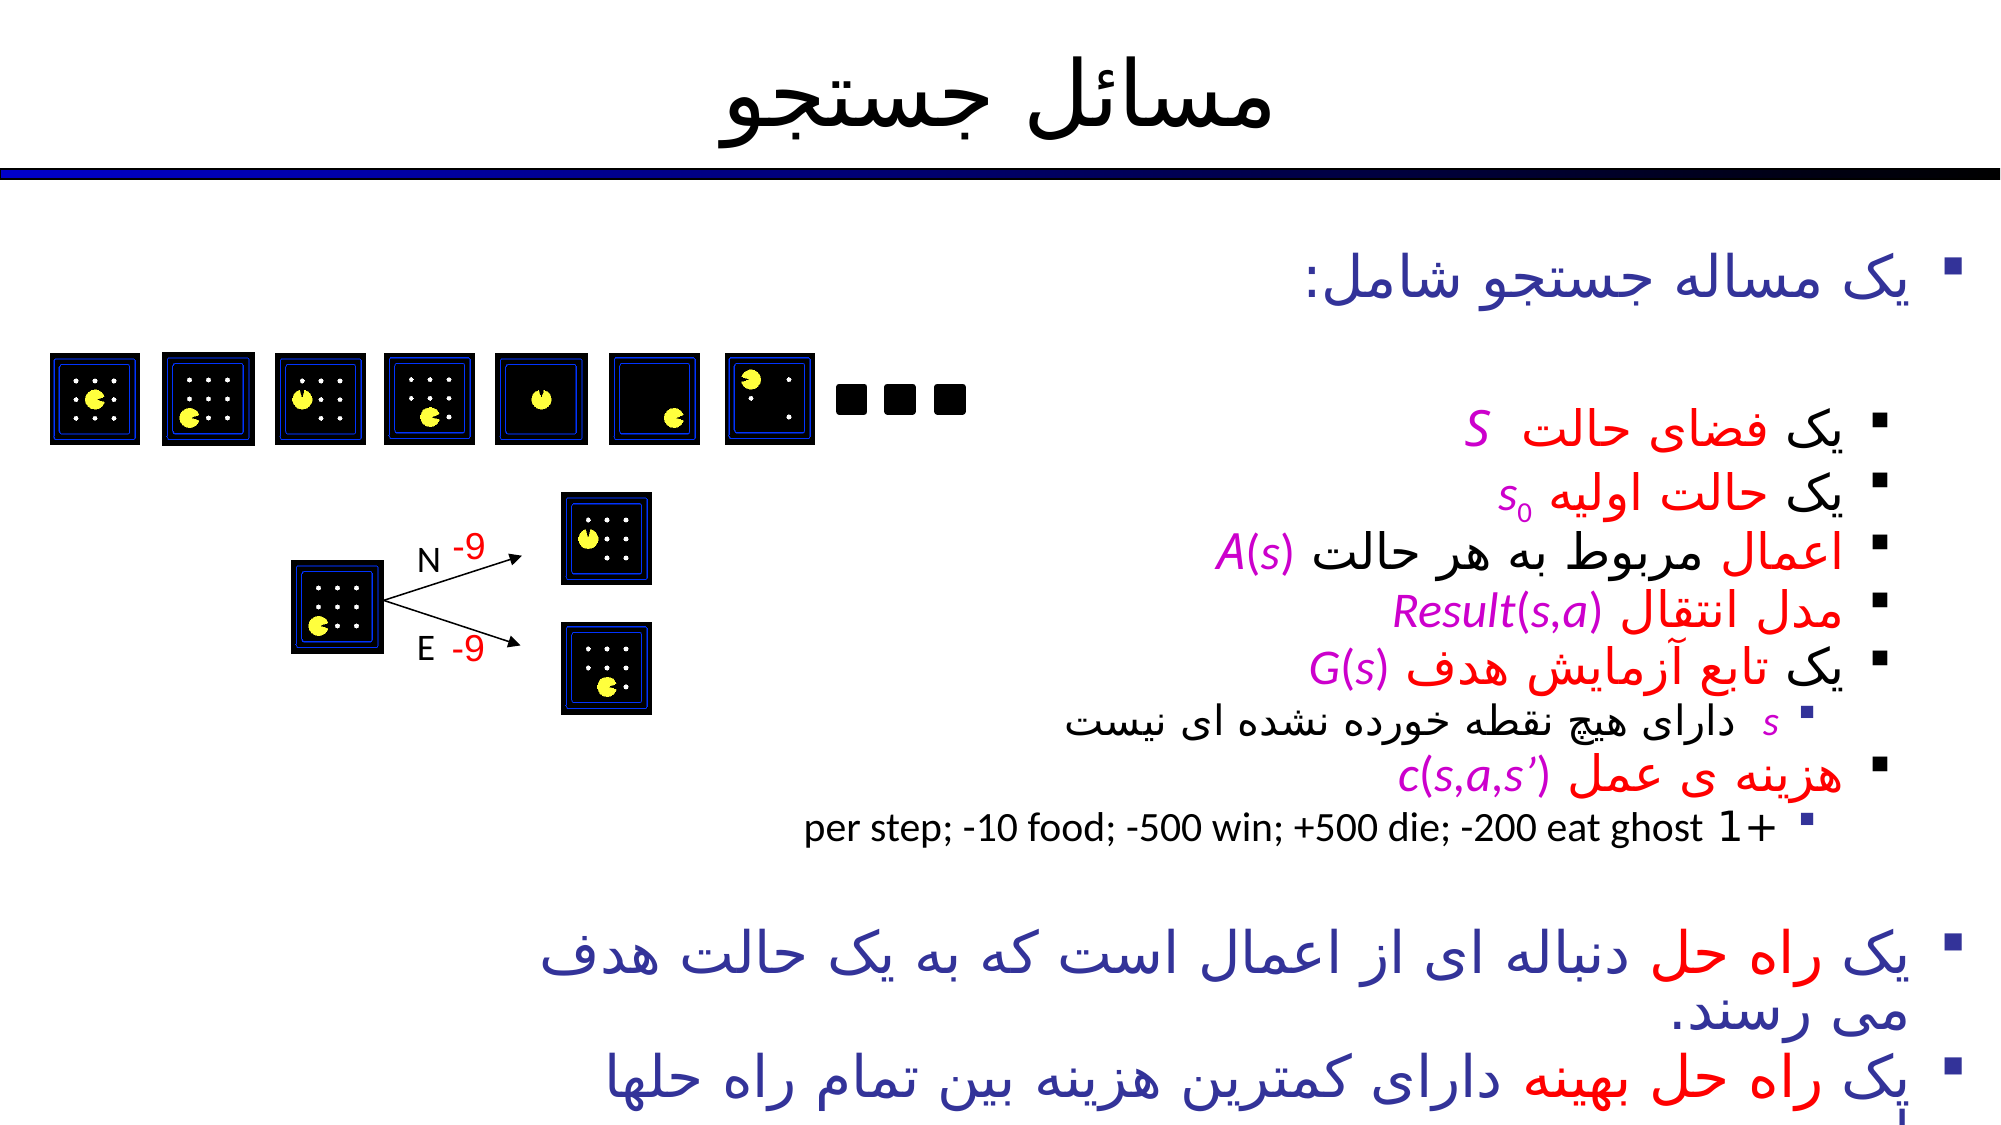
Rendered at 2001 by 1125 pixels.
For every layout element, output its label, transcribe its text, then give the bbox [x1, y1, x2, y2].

list یک مساله جستجو شامل: یک فضای حالت S یک حالت اولیه s0 اعمال مربوط به هر حالت A(s) مدل انتقال Result(s,a) یک تابع آزمایش هدف G(s) s دارای هیچ نقطه خورده نشده ای نیست هزینه ی عمل c(s,a,s’) +1 per step; -10 food; -500 win; +500 die; -200 eat ghost یک راه حل دنباله ای از اعمال است که به یک حالت هدف می رسند. یک راه حل بهینه دارای کمترین هزینه بین تمام راه حلها است. [495, 245, 1982, 1046]
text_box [49, 352, 963, 446]
picture [560, 622, 653, 716]
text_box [436, 514, 502, 678]
picture [290, 560, 382, 655]
picture [560, 492, 653, 585]
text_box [382, 527, 430, 676]
title مسائل جستجو [0, 0, 2000, 184]
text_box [507, 527, 523, 676]
